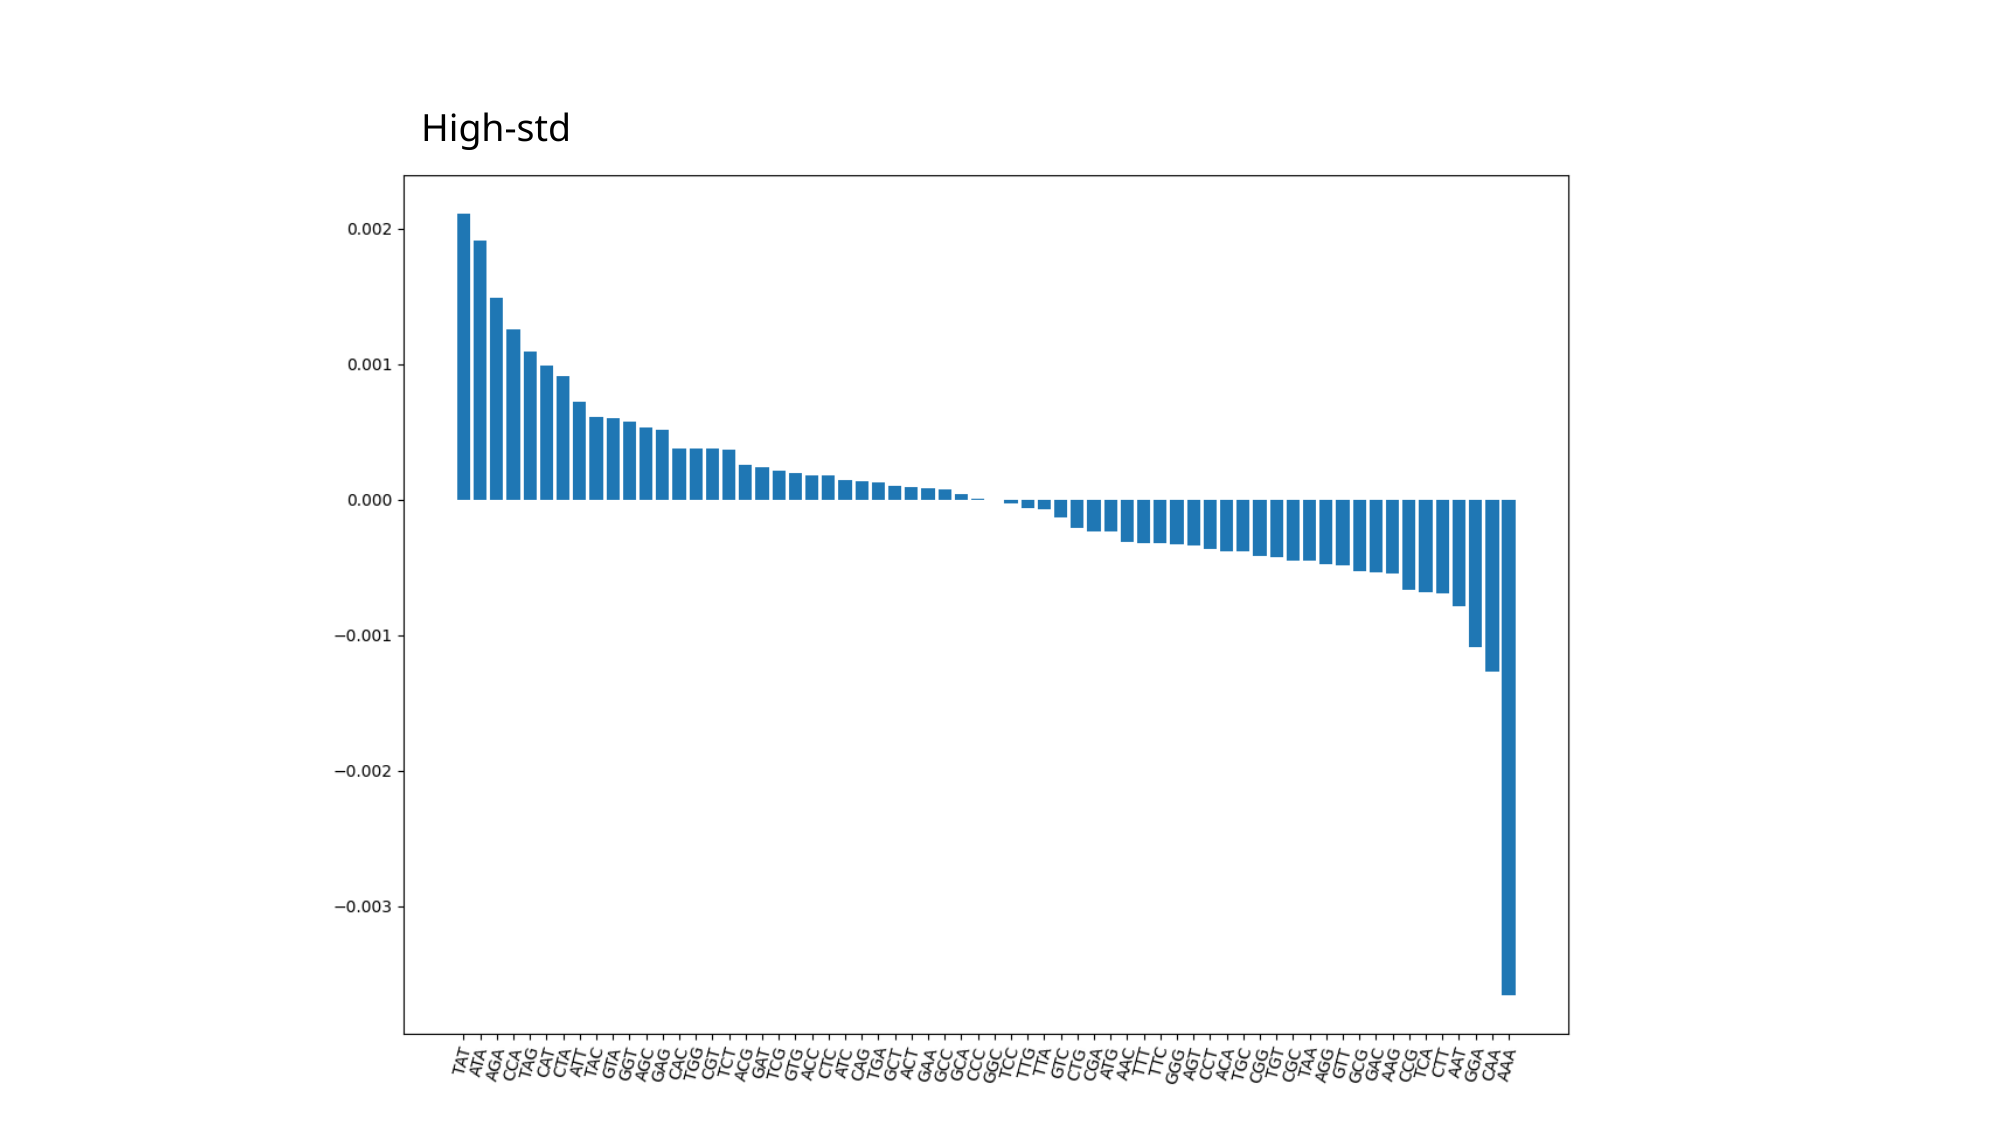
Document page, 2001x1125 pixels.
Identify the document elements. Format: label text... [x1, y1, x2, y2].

text_box High-std [406, 96, 587, 139]
picture [316, 139, 1684, 1125]
